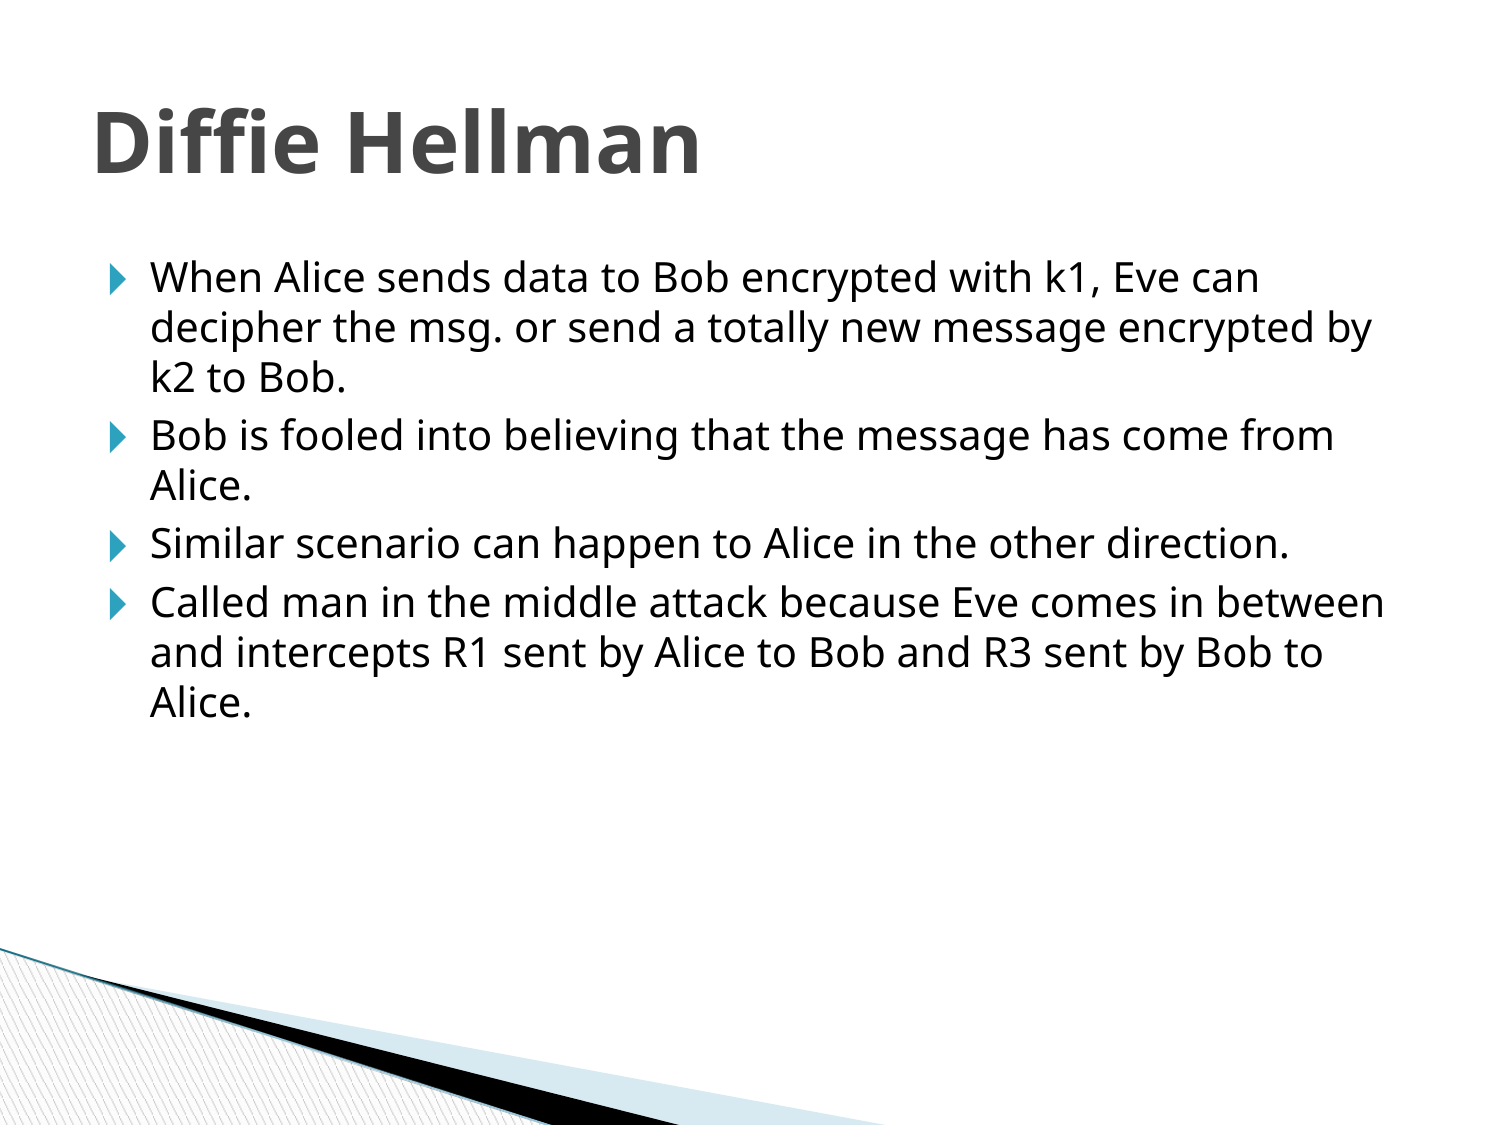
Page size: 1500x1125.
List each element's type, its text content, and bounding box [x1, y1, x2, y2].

list When Alice sends data to Bob encrypted with k1, Eve can decipher the msg. or send a totally new message encrypted by k2 to Bob. Bob is fooled into believing that the message has come from Alice. Similar scenario can happen to Alice in the other direction. Called man in the middle attack because Eve comes in between and intercepts R1 sent by Alice to Bob and R3 sent by Bob to Alice. [75, 242, 1425, 986]
title Diffie Hellman [75, 45, 1425, 233]
picture [0, 947, 559, 1125]
